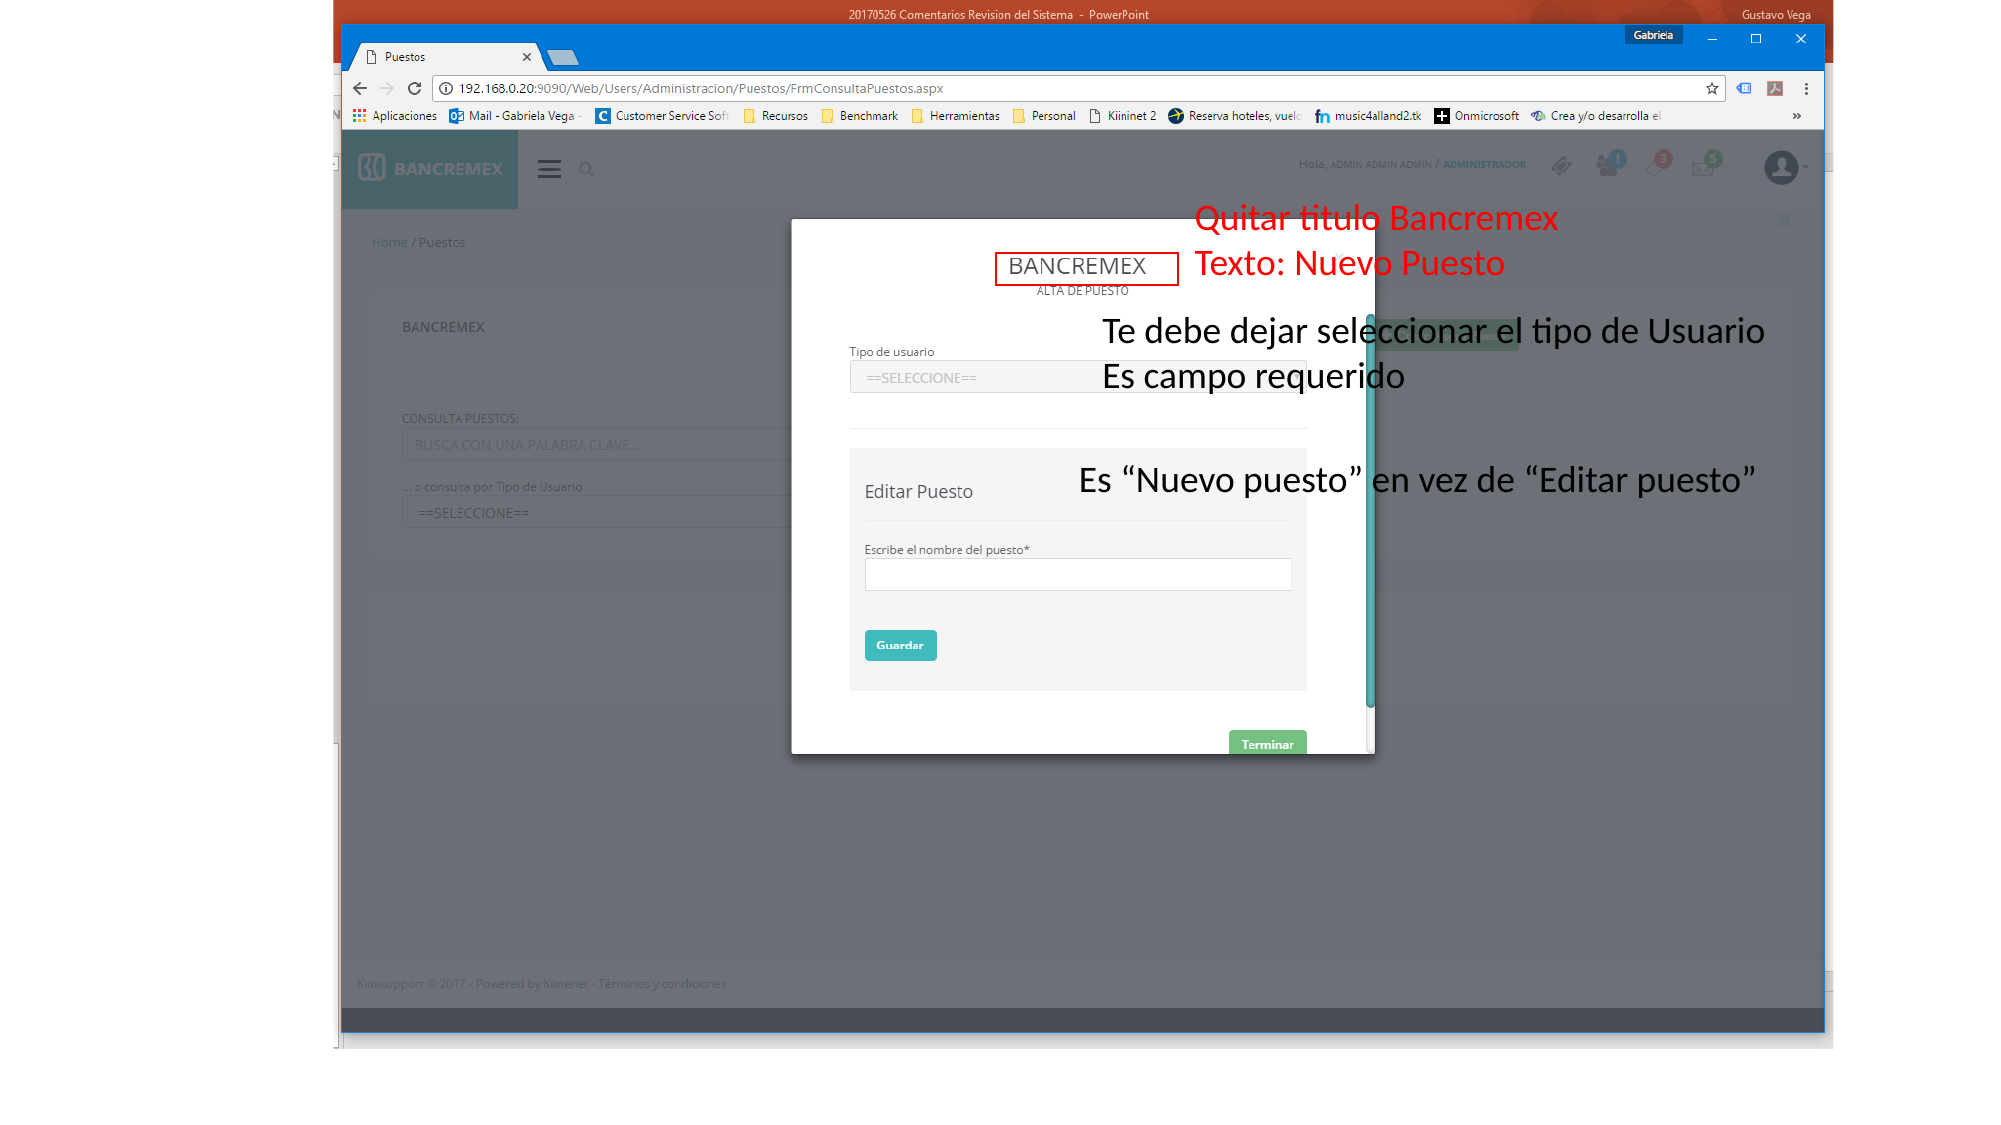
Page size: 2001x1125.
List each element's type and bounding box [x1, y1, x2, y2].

picture [333, 0, 1834, 1049]
